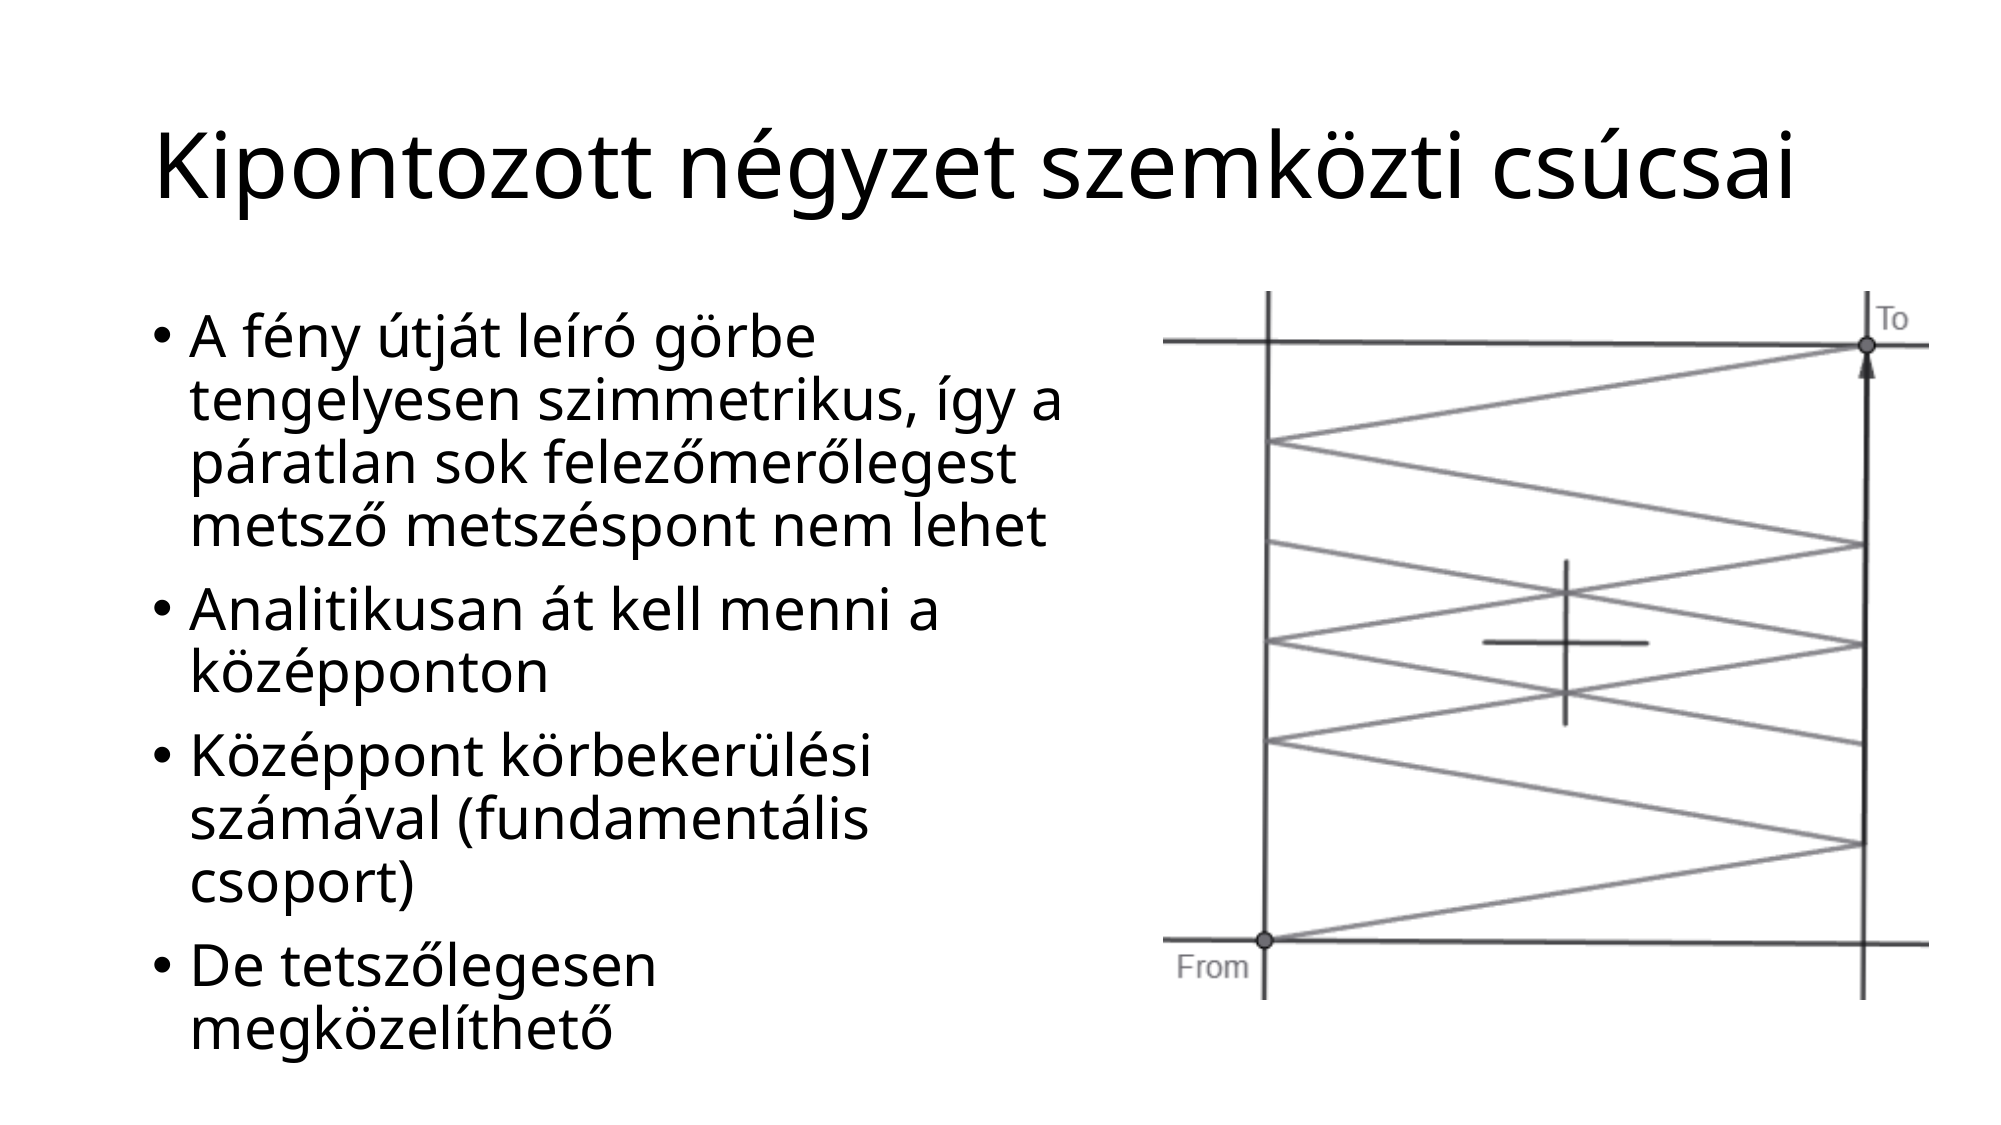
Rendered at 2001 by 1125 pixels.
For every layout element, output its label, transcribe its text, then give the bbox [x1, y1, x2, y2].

picture [1163, 290, 1929, 1000]
list A fény útját leíró görbe tengelyesen szimmetrikus, így a páratlan sok felezőmerőlegest metsző metszéspont nem lehet Analitikusan át kell menni a középponton Középpont körbekerülési számával (fundamentális csoport) De tetszőlegesen megközelíthető [137, 299, 1106, 1014]
title Kipontozott négyzet szemközti csúcsai [137, 59, 1863, 278]
